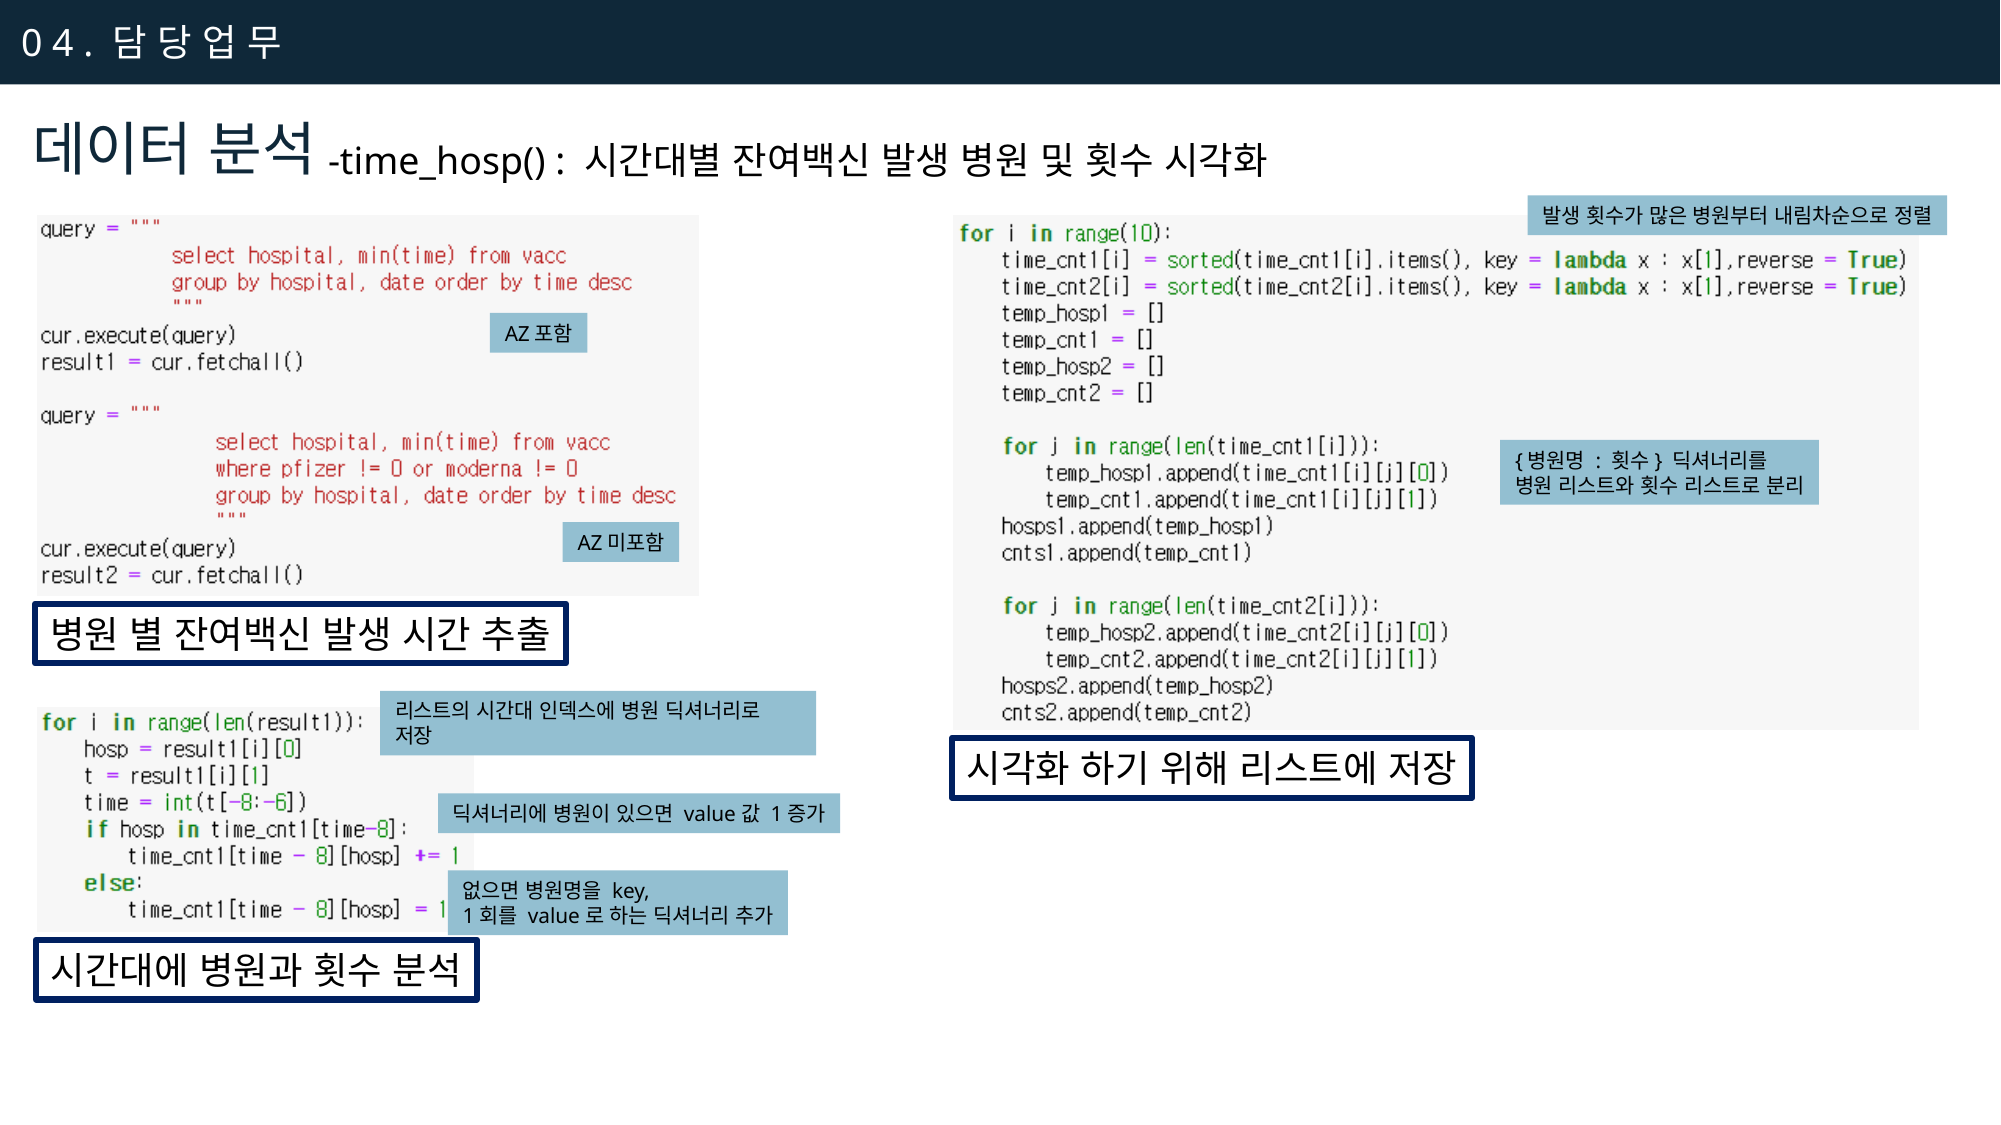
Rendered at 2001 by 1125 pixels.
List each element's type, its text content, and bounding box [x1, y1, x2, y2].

text_box 시간대에 병원과 횟수 분석 [36, 939, 477, 1000]
text_box -time_hosp() : 시간대별 잔여백신 발생 병원 및 횟수 시각화 [313, 129, 1284, 190]
text_box 딕셔너리에 병원이 있으면 value값 1증가 [474, 793, 841, 834]
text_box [0, 0, 2000, 85]
picture [953, 215, 1919, 730]
text_box 시각화 하기 위해 리스트에 저장 [952, 738, 1473, 798]
picture [37, 707, 474, 932]
picture [37, 215, 699, 596]
text_box 데이터 분석 [17, 104, 331, 190]
text_box 발생 횟수가 많은 병원부터 내림차순으로 정렬 [1527, 195, 1948, 236]
text_box 병원 별 잔여백신 발생 시간 추출 [35, 603, 566, 664]
text_box 리스트의 시간대 인덱스에 병원 딕셔너리로 저장 [380, 690, 817, 756]
text_box 없으면 병원명을 key, 1회를 value로 하는 딕셔너리 추가 [447, 870, 788, 936]
